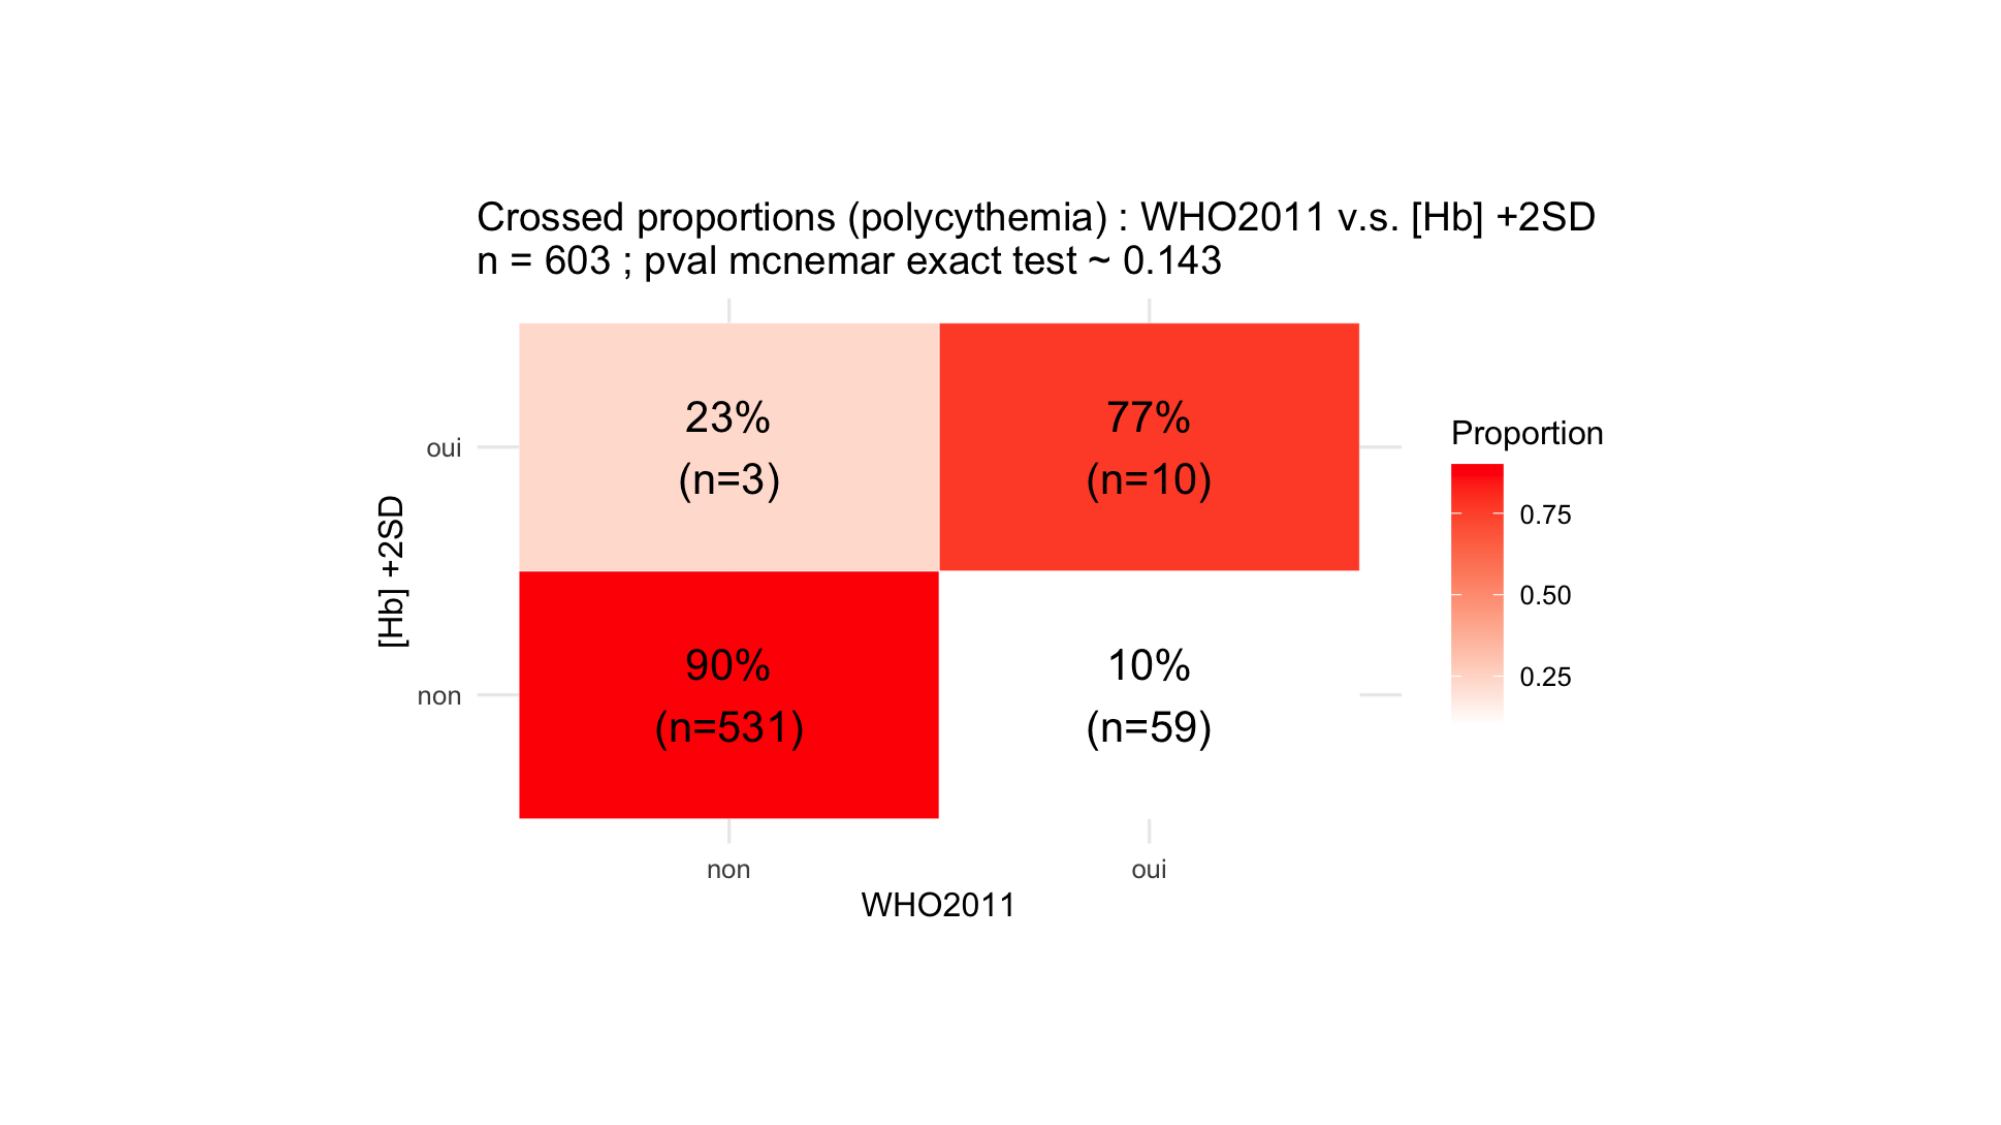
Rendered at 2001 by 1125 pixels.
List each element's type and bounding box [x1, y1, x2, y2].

picture [361, 185, 1638, 940]
